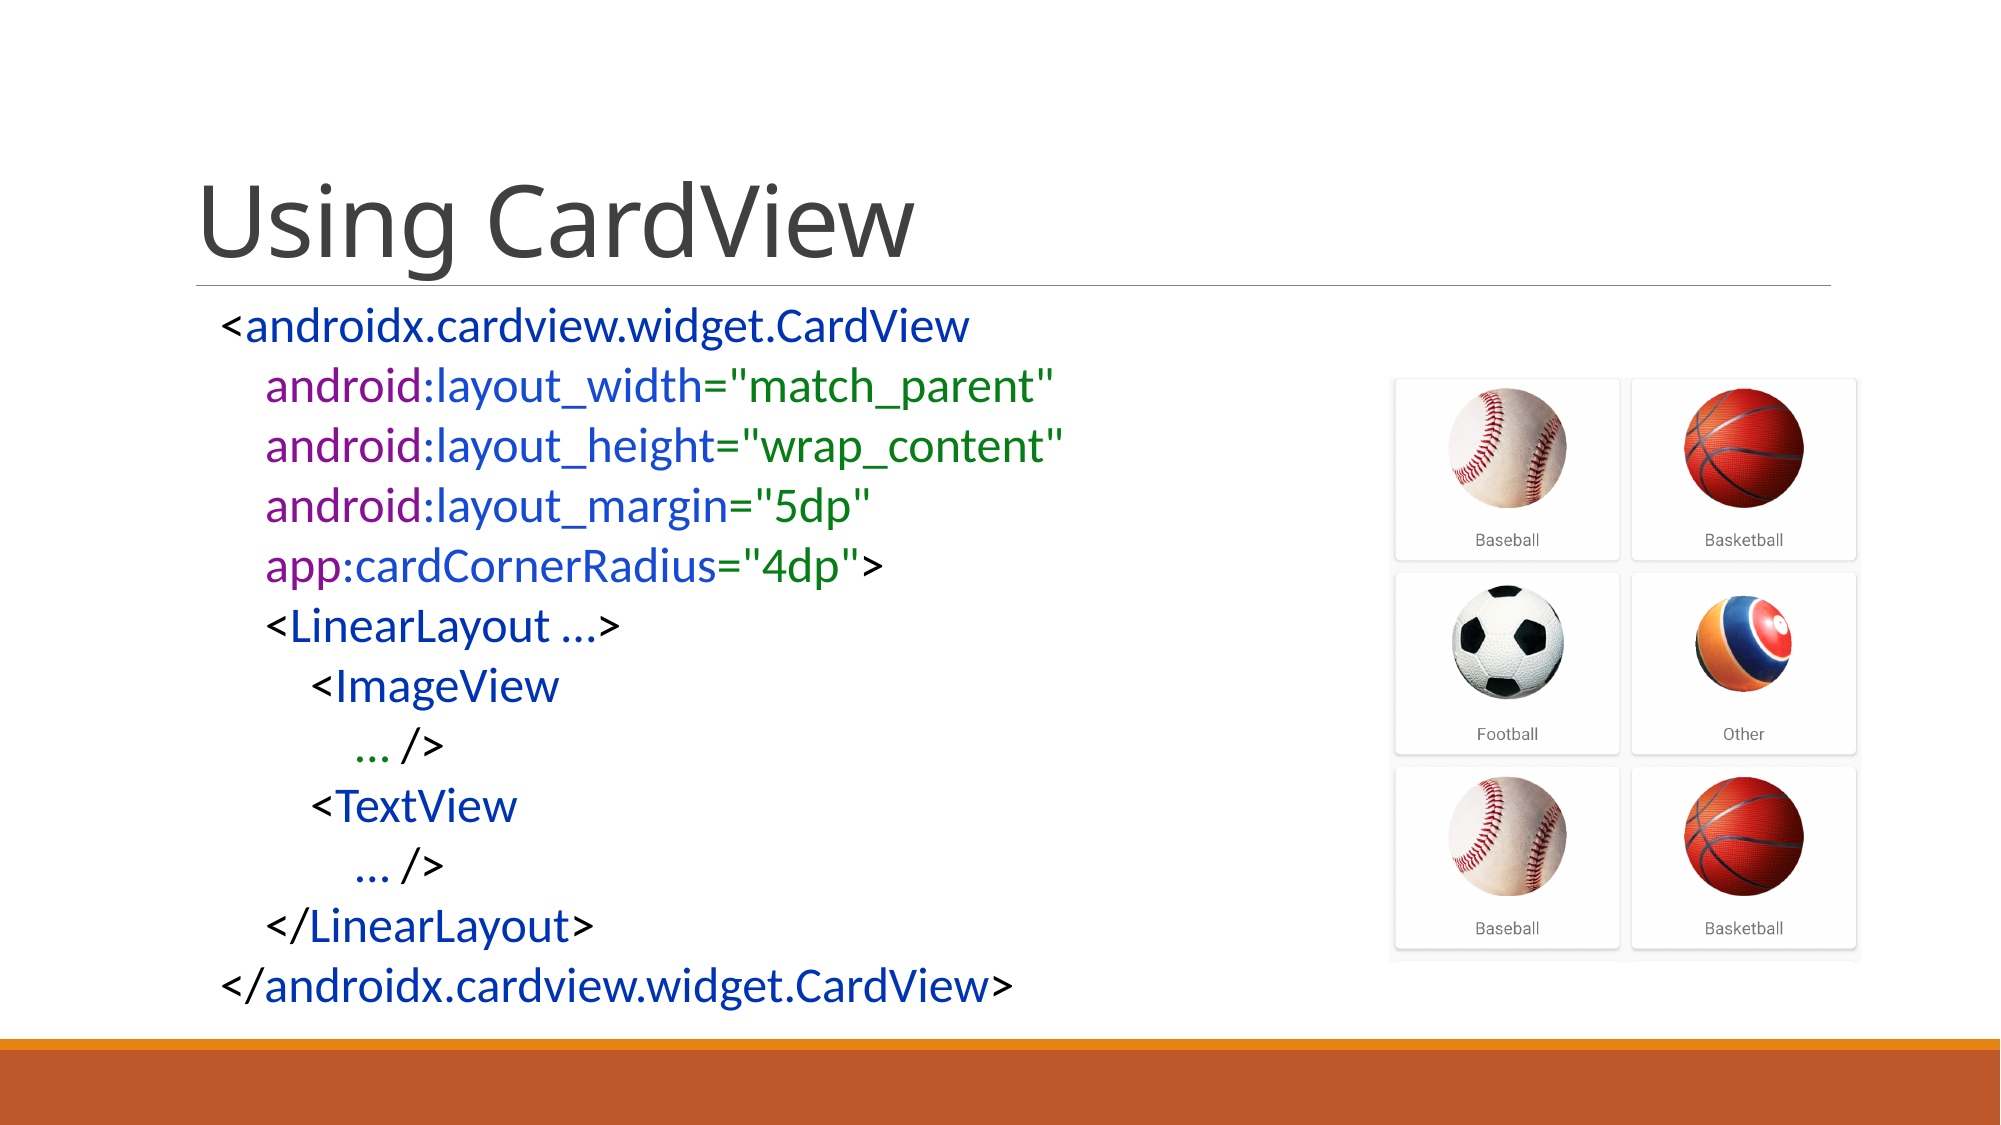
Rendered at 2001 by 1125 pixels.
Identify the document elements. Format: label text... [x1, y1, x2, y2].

title Using CardView [180, 47, 1830, 285]
picture [1388, 378, 1862, 963]
text_box <androidx.cardview.widget.CardView android:layout_width="match_parent" android:layout_height="wrap_content" android:layout_margin="5dp" app:cardCornerRadius="4dp"> <LinearLayout …> <ImageView … /> <TextView … /> </LinearLayout> </androidx.cardview.widget.CardView> [205, 284, 1536, 1020]
